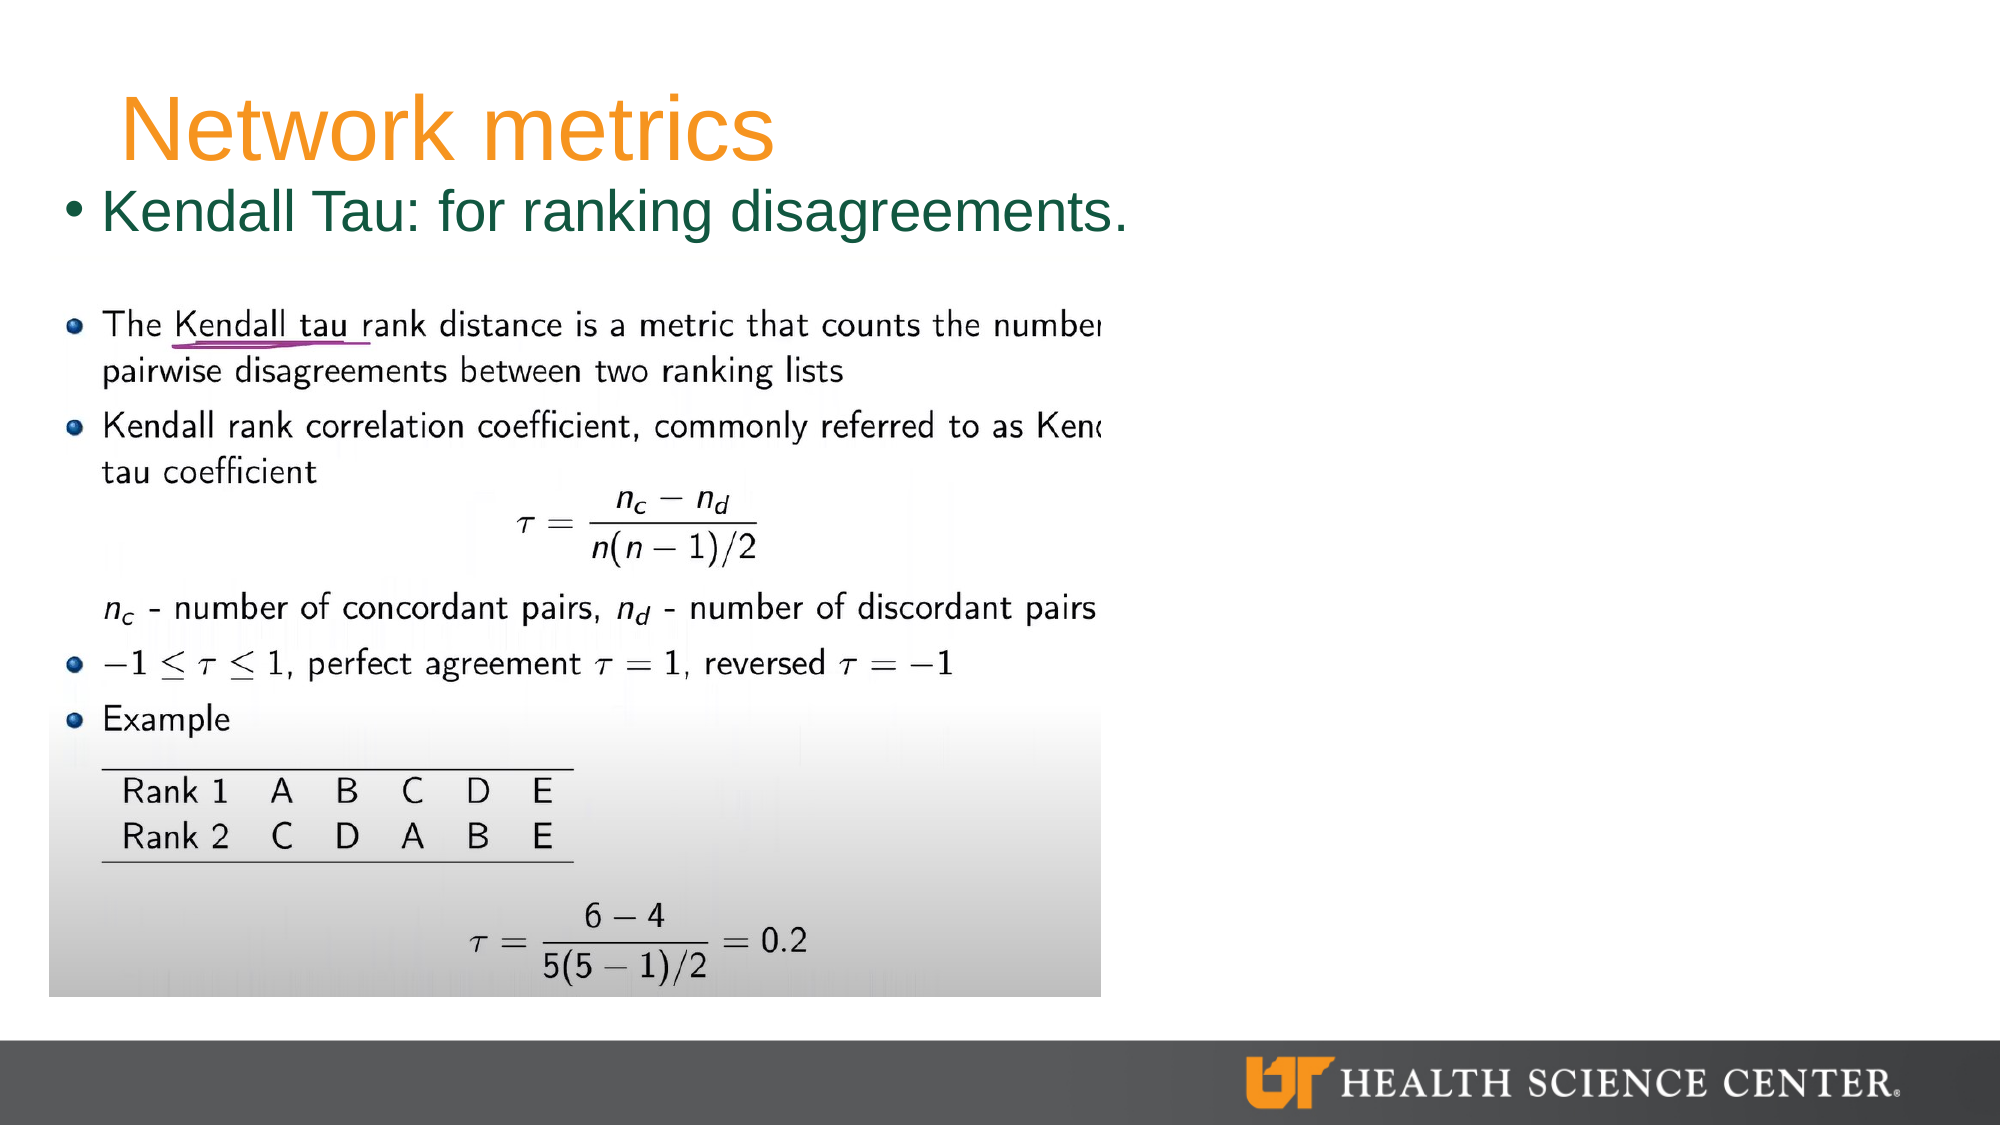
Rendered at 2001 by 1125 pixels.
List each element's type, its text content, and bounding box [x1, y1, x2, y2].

list Kendall Tau: for ranking disagreements. [49, 165, 1775, 880]
title Network metrics [104, 22, 1830, 240]
picture [0, 0, 2000, 1125]
